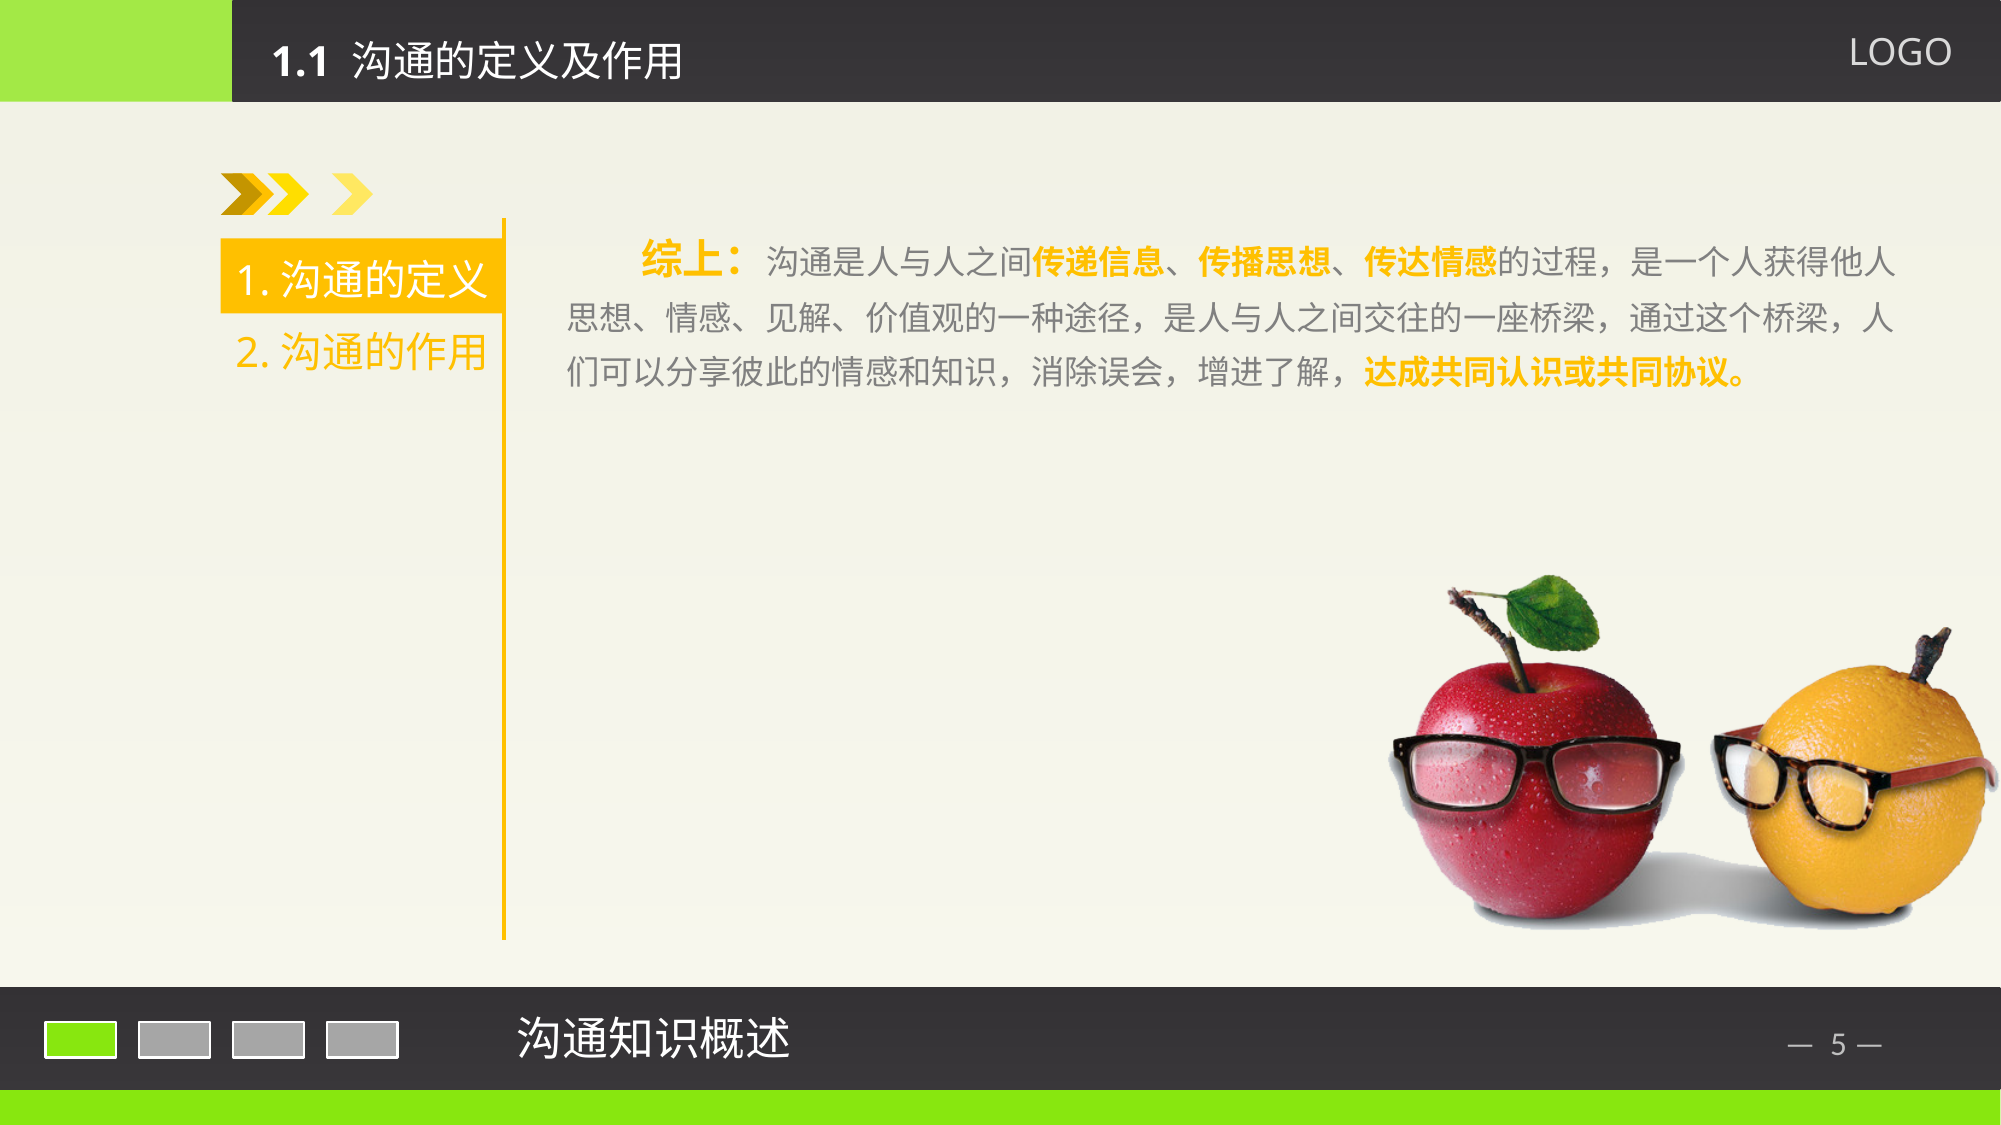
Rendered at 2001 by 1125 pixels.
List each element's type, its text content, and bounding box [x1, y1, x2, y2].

picture [1387, 574, 2001, 931]
text_box [331, 173, 374, 215]
text_box [267, 173, 310, 215]
text_box [243, 173, 274, 215]
text_box 1.1 沟通的定义及作用 [256, 27, 835, 93]
text_box 综上：沟通是人与人之间传递信息、传播思想、传达情感的过程，是一个人获得他人思想、情感、见解、价值观的一种途径，是人与人之间交往的一座桥梁，通过这个桥梁，人们可以分享彼此的情感和知识，消除误会，增进了解，达成共同认识或共同协议。 [551, 208, 1942, 399]
text_box 1.沟通的定义 2.沟通的作用 [220, 236, 499, 504]
text_box [220, 173, 263, 215]
